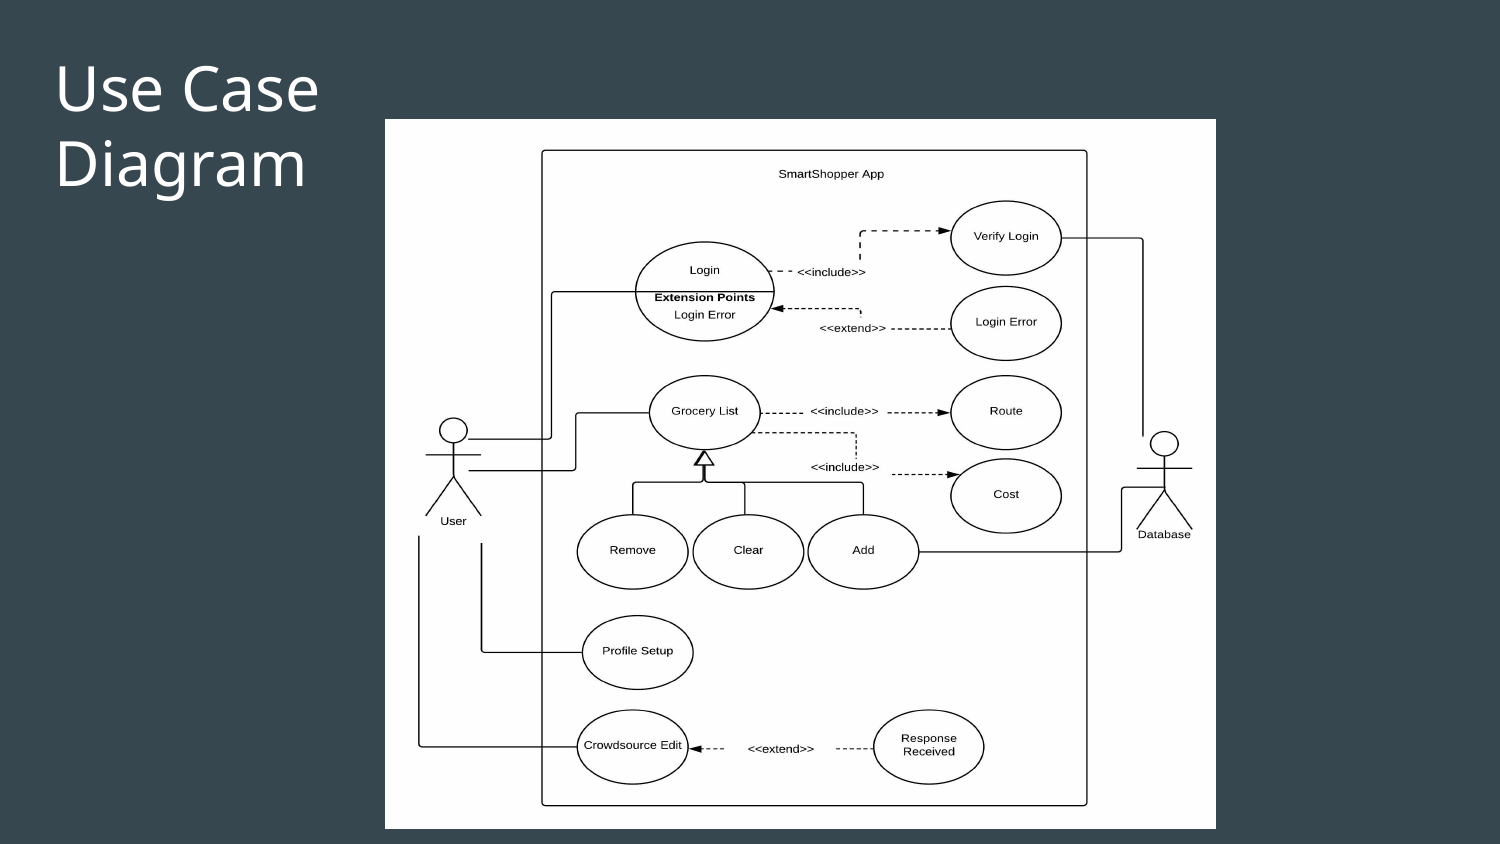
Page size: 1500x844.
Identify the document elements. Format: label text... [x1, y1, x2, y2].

title Use Case Diagram [39, 34, 532, 147]
picture [384, 118, 1216, 829]
